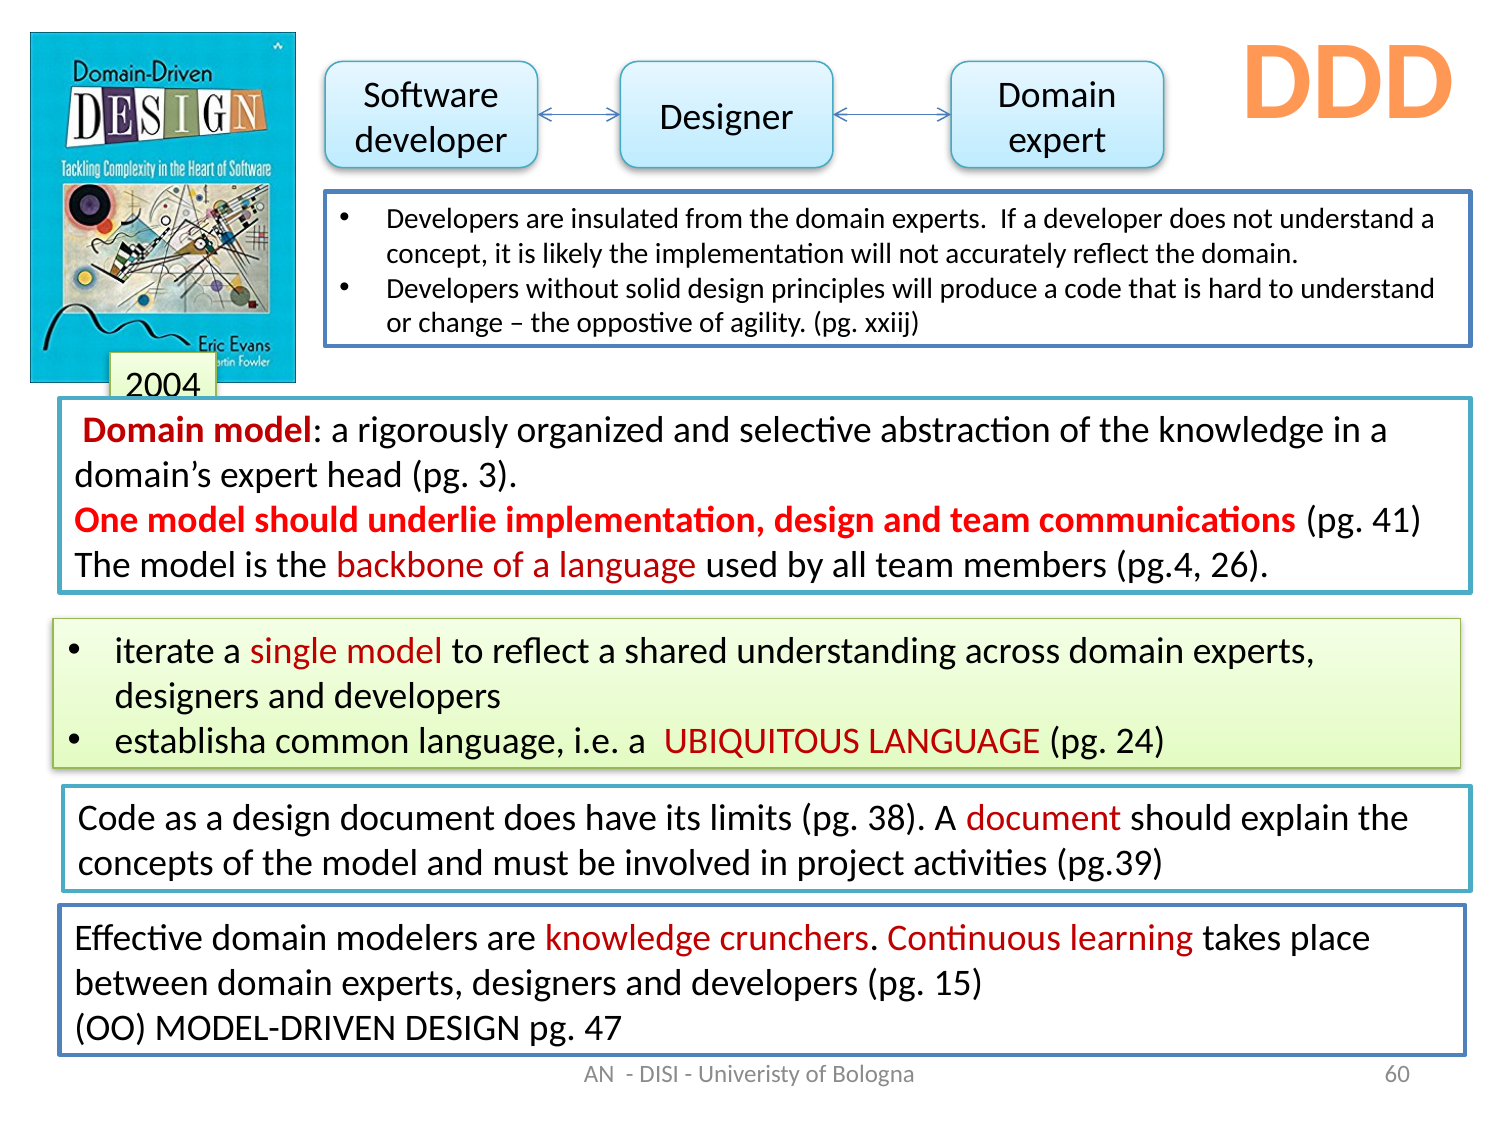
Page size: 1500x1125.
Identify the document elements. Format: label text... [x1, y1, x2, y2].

text_box iterate a single model to reflect a shared understanding across domain experts, designers and developers establisha common language, i.e. a UBIQUITOUS LANGUAGE (pg. 24) [52, 618, 1461, 769]
text_box Domain expert [950, 60, 1165, 169]
text_box DDD [1226, 0, 1470, 149]
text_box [30, 32, 296, 414]
text_box Designer [619, 60, 834, 169]
footer AN - DISI - Univeristy of Bologna [512, 1057, 988, 1103]
text_box Code as a design document does have its limits (pg. 38). A document should explain the concepts of the model and must be involved in project activities (pg.39) [61, 784, 1473, 893]
text_box Effective domain modelers are knowledge crunchers. Continuous learning takes place between domain experts, designers and developers (pg. 15) (OO) MODEL-DRIVEN DESIGN pg. 47 [57, 903, 1467, 1057]
text_box Domain model: a rigorously organized and selective abstraction of the knowledge in a domain’s expert head (pg. 3). One model should underlie implementation, design and team communications (pg. 41) The model is the backbone of a language used by all team members (pg.4, 26). [57, 396, 1473, 595]
text_box Software developer [324, 60, 539, 169]
slide_number 60 [1074, 1057, 1425, 1103]
text_box Developers are insulated from the domain experts. If a developer does not understand a concept, it is likely the implementation will not accurately reflect the domain. Developers without solid design principles will produce a code that is hard to understand or change – the oppostive of agility. (pg. xxiij) [323, 189, 1473, 348]
